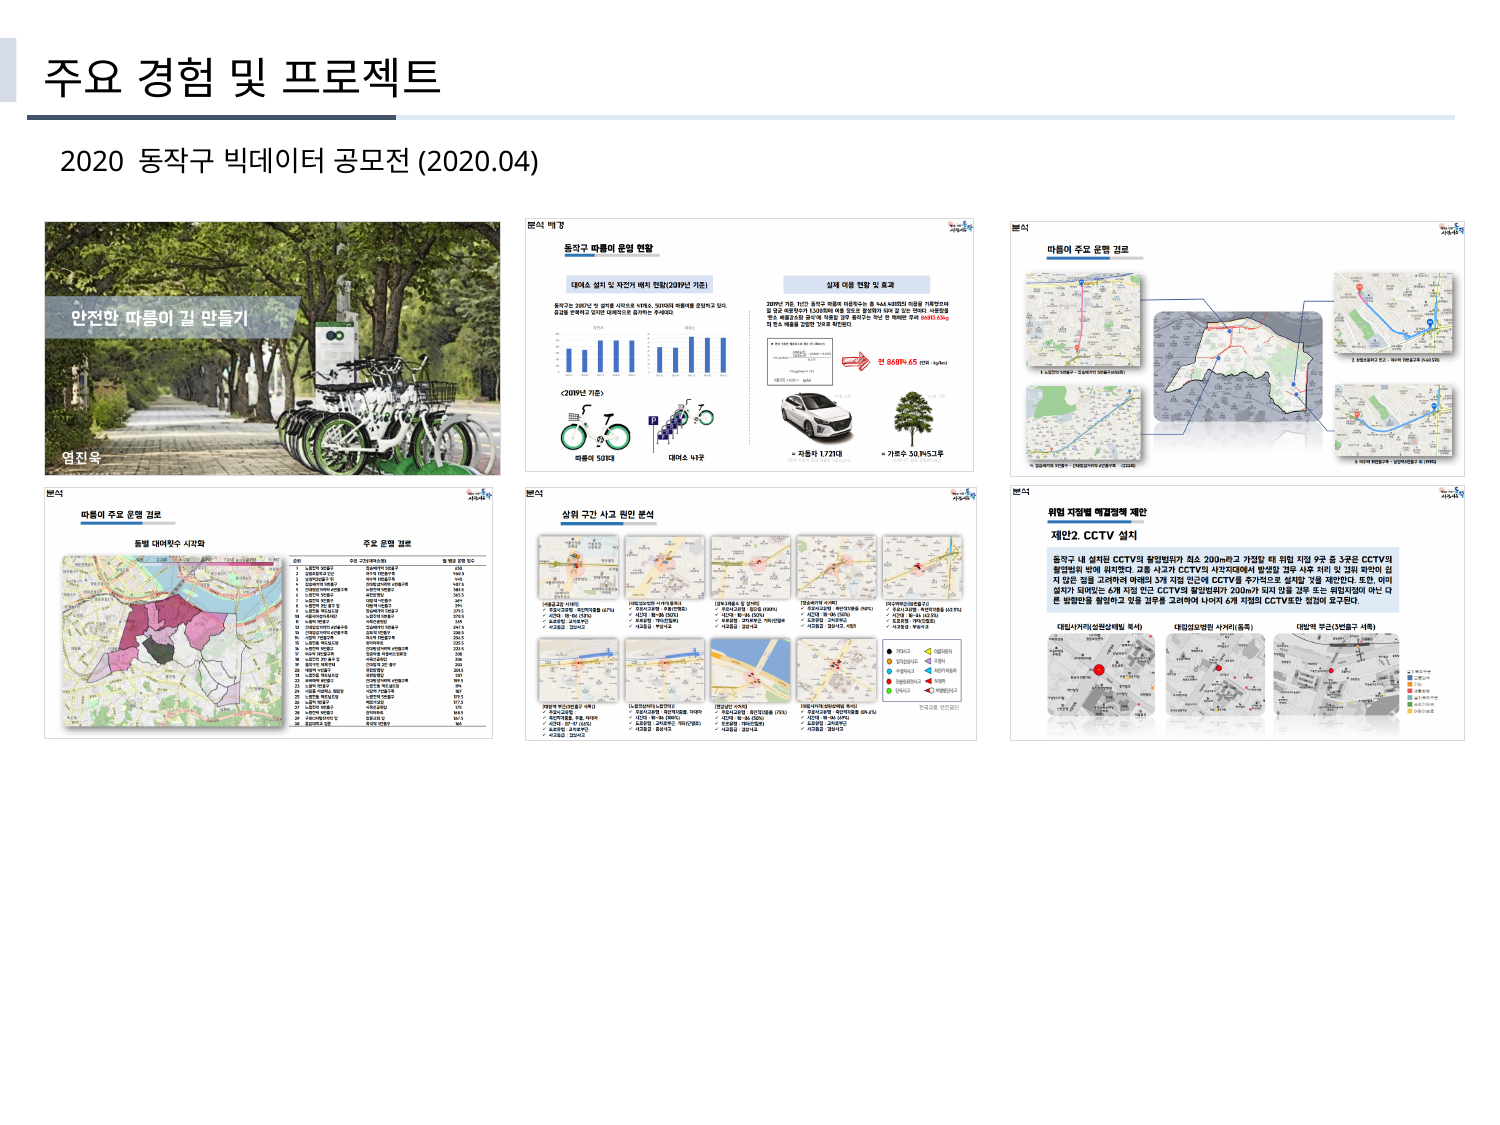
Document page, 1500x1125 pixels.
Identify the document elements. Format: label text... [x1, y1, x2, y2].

picture [44, 221, 501, 476]
picture [1010, 221, 1465, 477]
picture [44, 487, 493, 739]
text_box [0, 37, 17, 103]
text_box 2020 동작구 빅데이터 공모전(2020.04) [45, 136, 561, 185]
picture [1010, 485, 1465, 741]
picture [525, 218, 974, 472]
picture [525, 487, 977, 741]
text_box 주요 경험 및 프로젝트 [28, 43, 458, 111]
